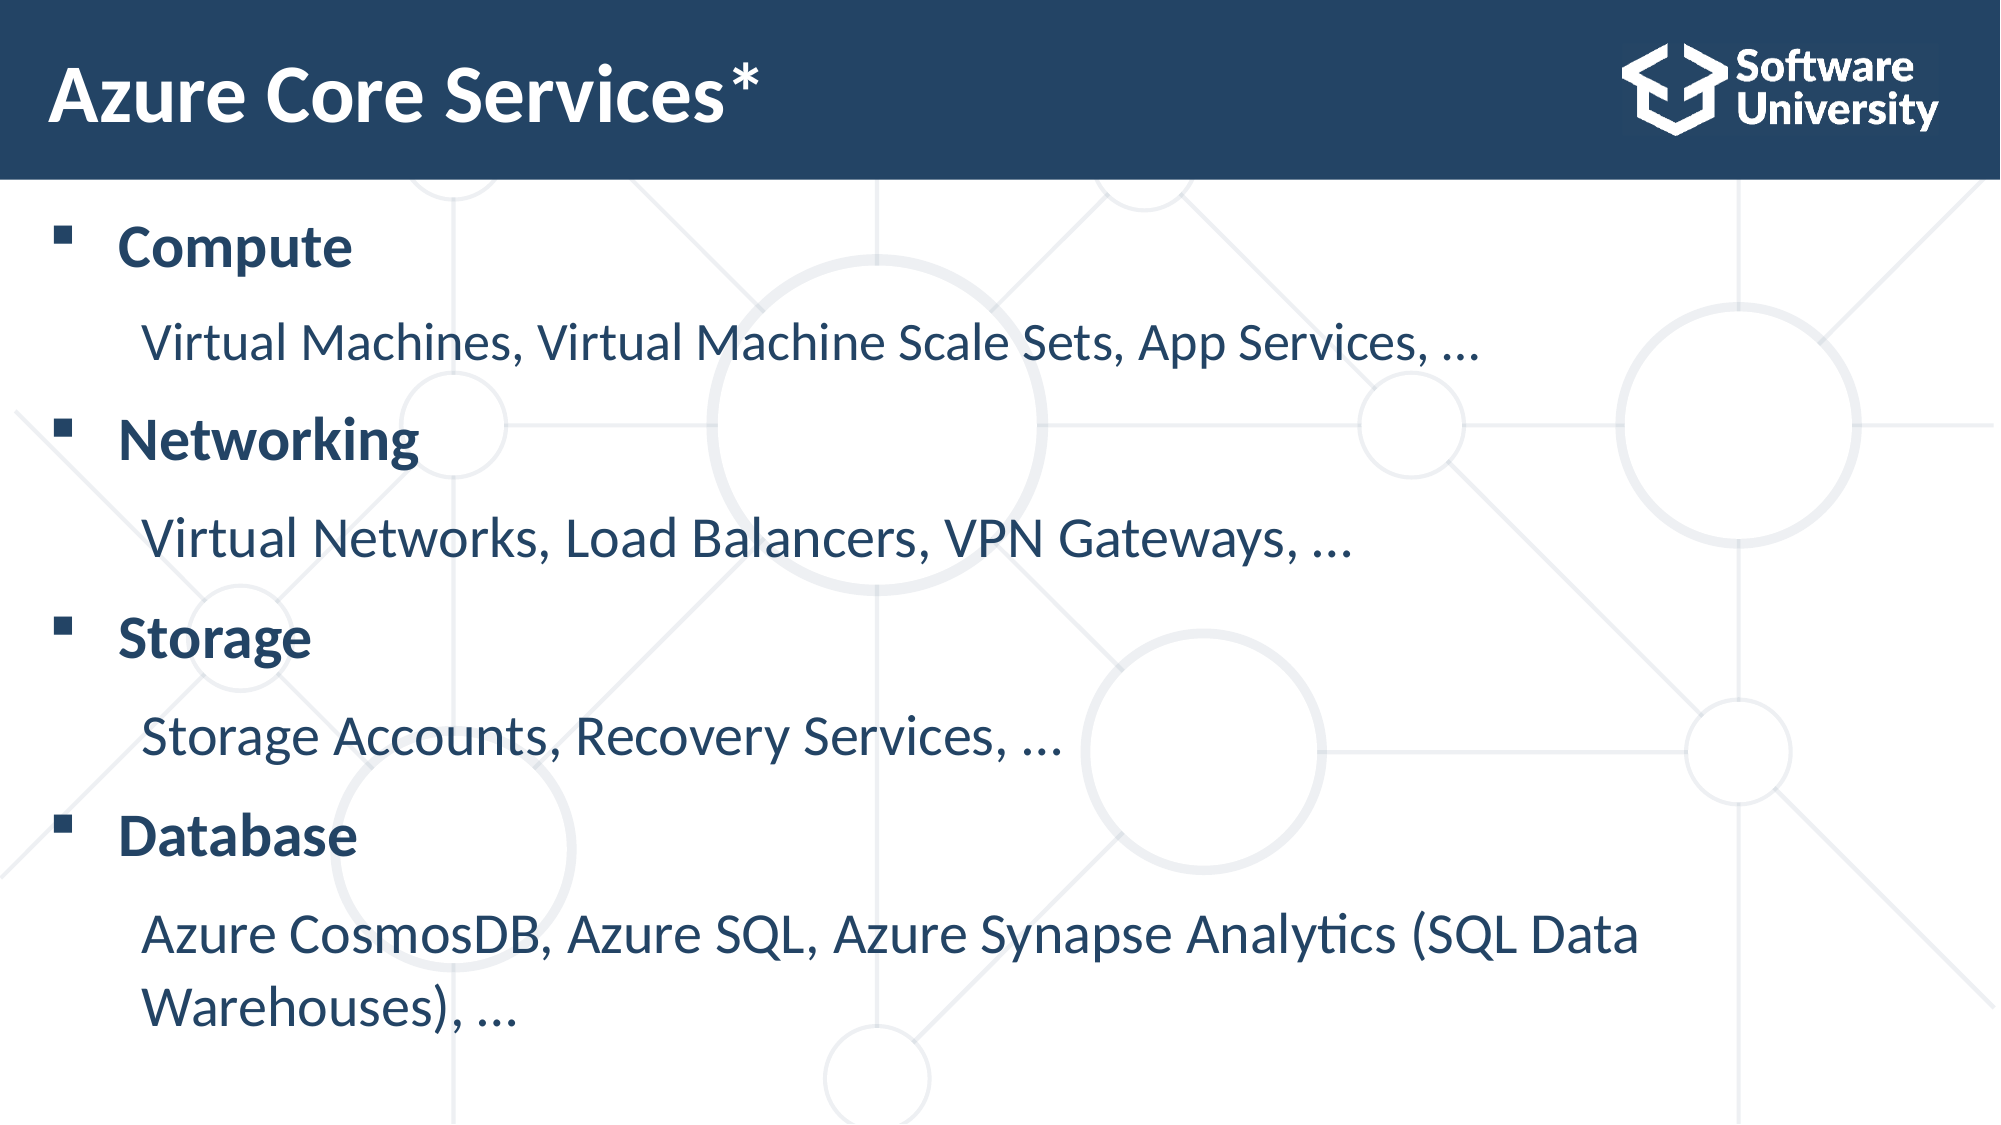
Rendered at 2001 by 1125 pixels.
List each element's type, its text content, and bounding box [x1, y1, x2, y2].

list Compute Virtual Machines, Virtual Machine Scale Sets, App Services, … Networking Virtual Networks, Load Balancers, VPN Gateways, … Storage Storage Accounts, Recovery Services, … Database Azure CosmosDB, Azure SQL, Azure Synapse Analytics (SQL Data Warehouses), … [31, 196, 1970, 1050]
title Azure Core Services* [31, 16, 1591, 162]
picture [1622, 43, 1939, 136]
